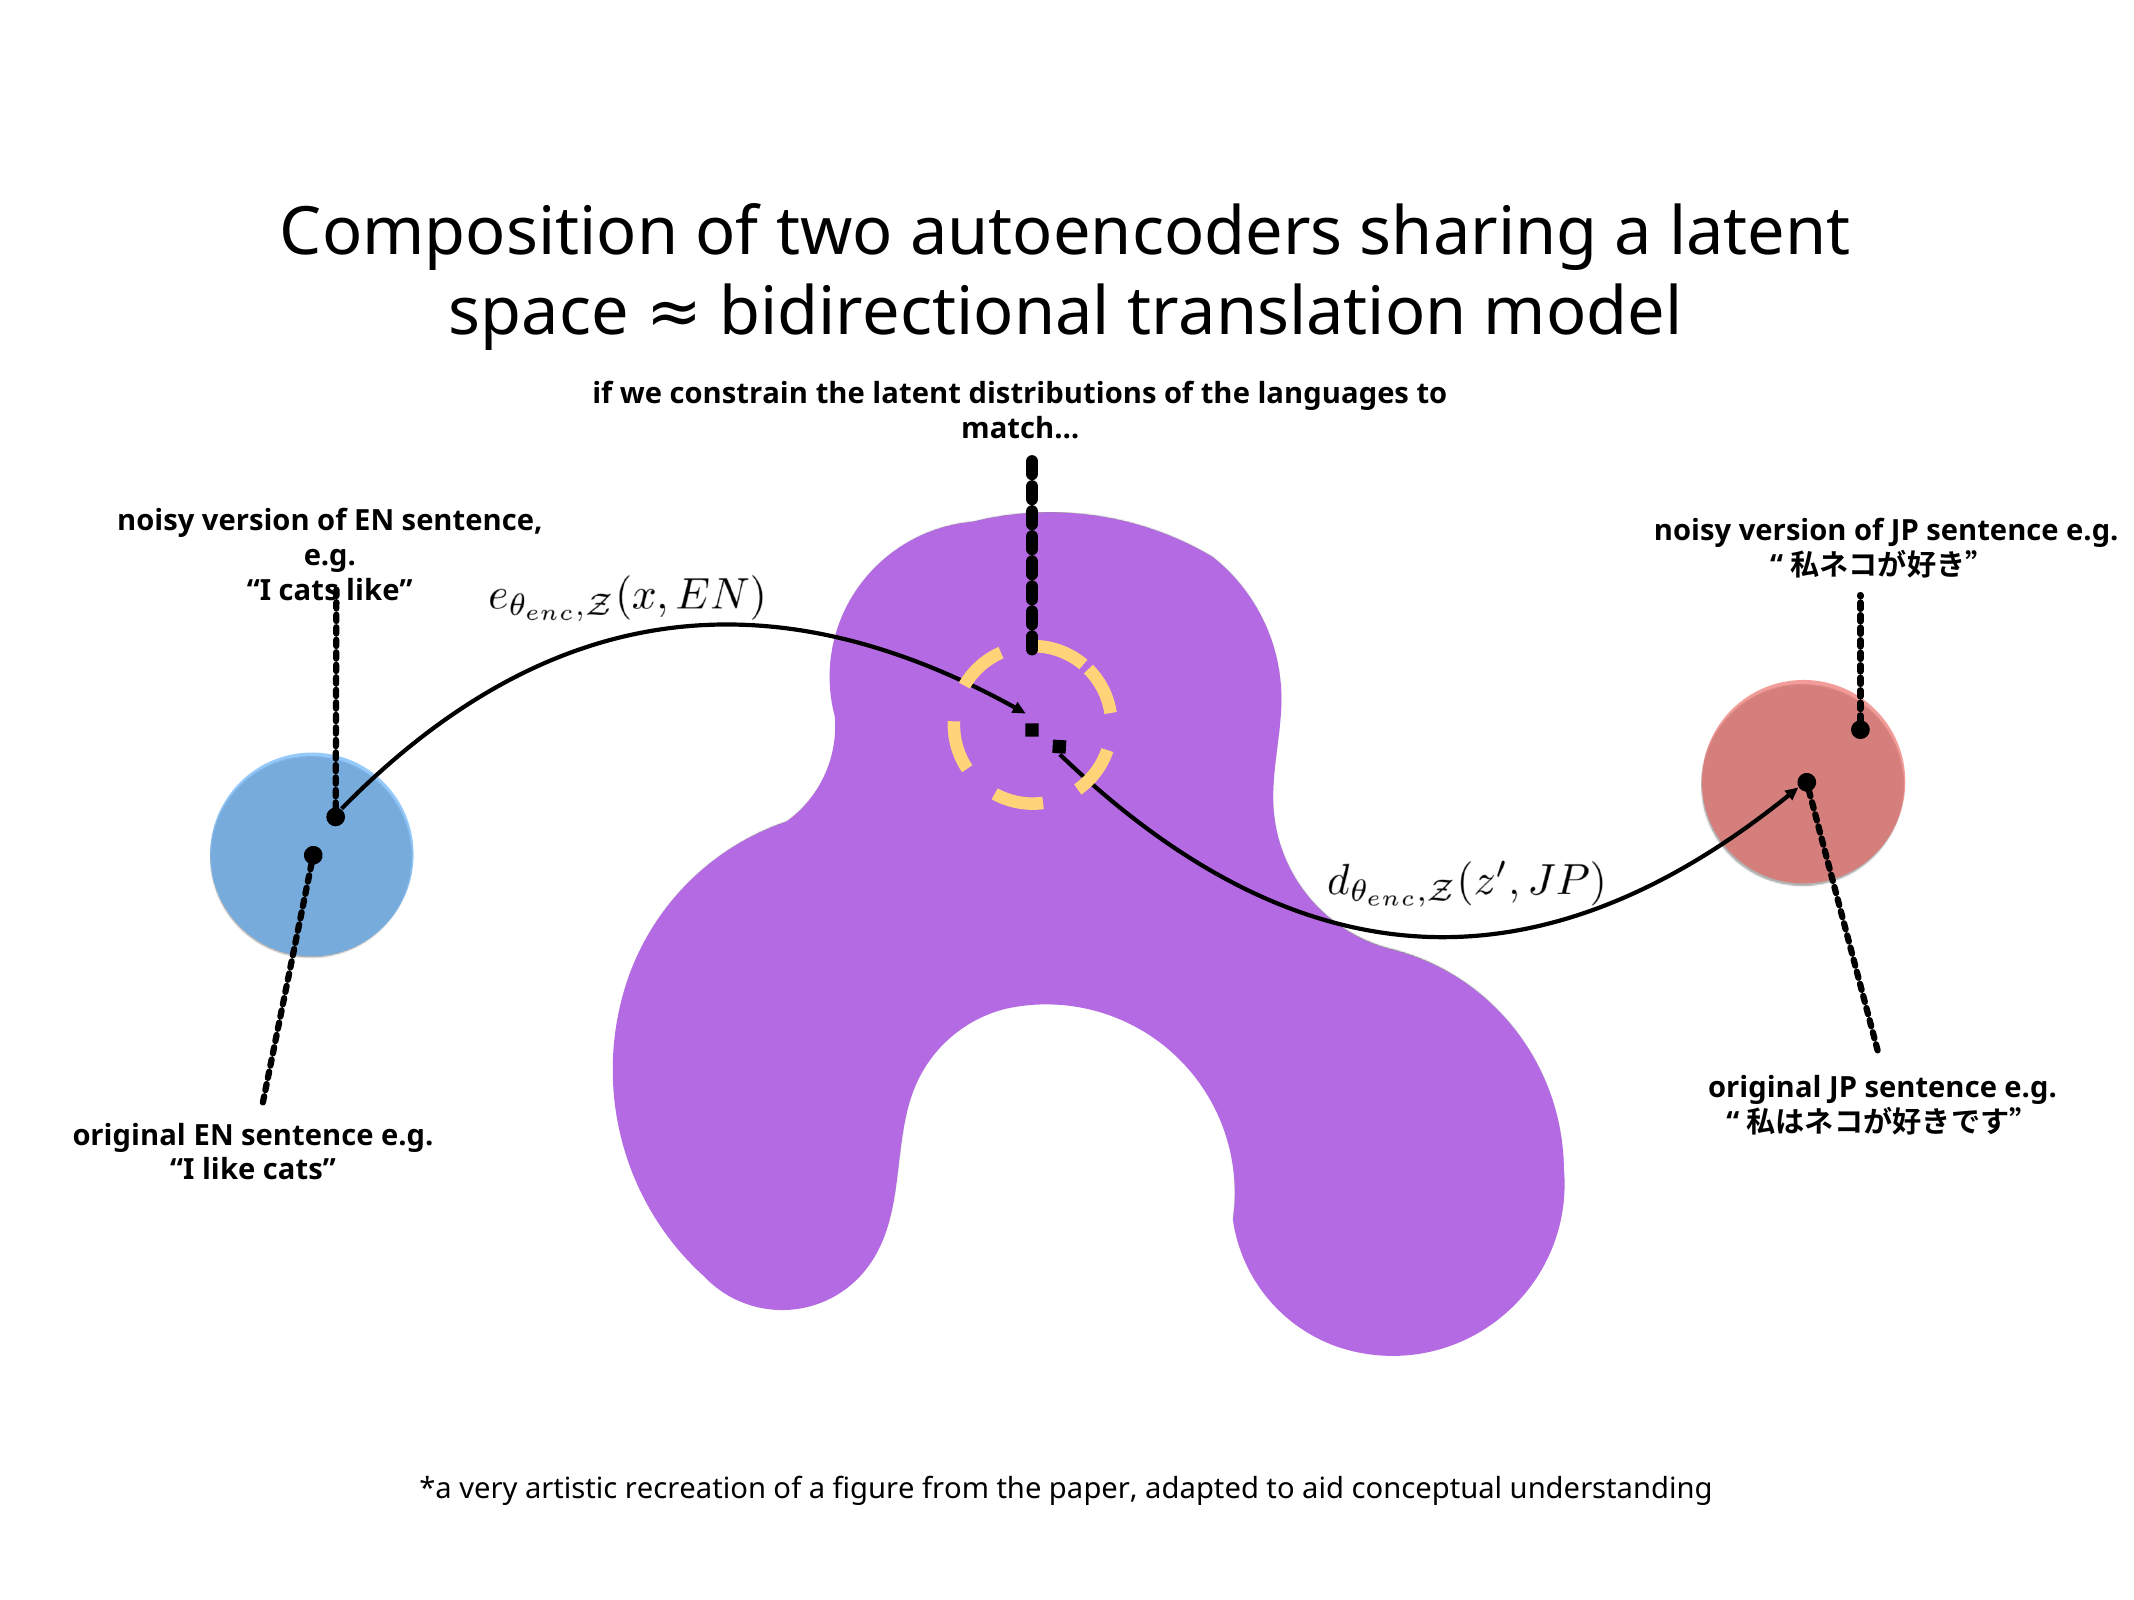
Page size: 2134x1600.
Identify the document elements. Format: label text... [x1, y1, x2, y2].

picture [482, 567, 773, 630]
text_box noisy version of EN sentence, e.g. “I cats like” [83, 509, 576, 598]
text_box *a very artistic recreation of a figure from the paper, adapted to aid conceptual understanding [39, 1460, 2094, 1513]
text_box [1701, 679, 1906, 884]
text_box [341, 630, 966, 809]
text_box [1059, 754, 1799, 937]
text_box if we constrain the latent distributions of the languages to match… [548, 383, 1493, 436]
text_box [210, 752, 414, 957]
text_box [953, 646, 1112, 804]
text_box [329, 810, 342, 824]
text_box original JP sentence e.g. “私はネコが好きです” [1629, 1056, 2134, 1151]
text_box [307, 849, 320, 862]
picture [1320, 844, 1619, 918]
text_box Composition of two autoencoders sharing a latent space ≈ bidirectional translation model [208, 187, 1925, 373]
text_box [612, 769, 1565, 1356]
text_box [1800, 776, 1813, 790]
text_box [684, 512, 1089, 724]
text_box original EN sentence e.g. “I like cats” [0, 1107, 507, 1195]
text_box noisy version of JP sentence e.g. “私ネコが好き” [1629, 498, 2134, 593]
text_box [1854, 723, 1867, 736]
